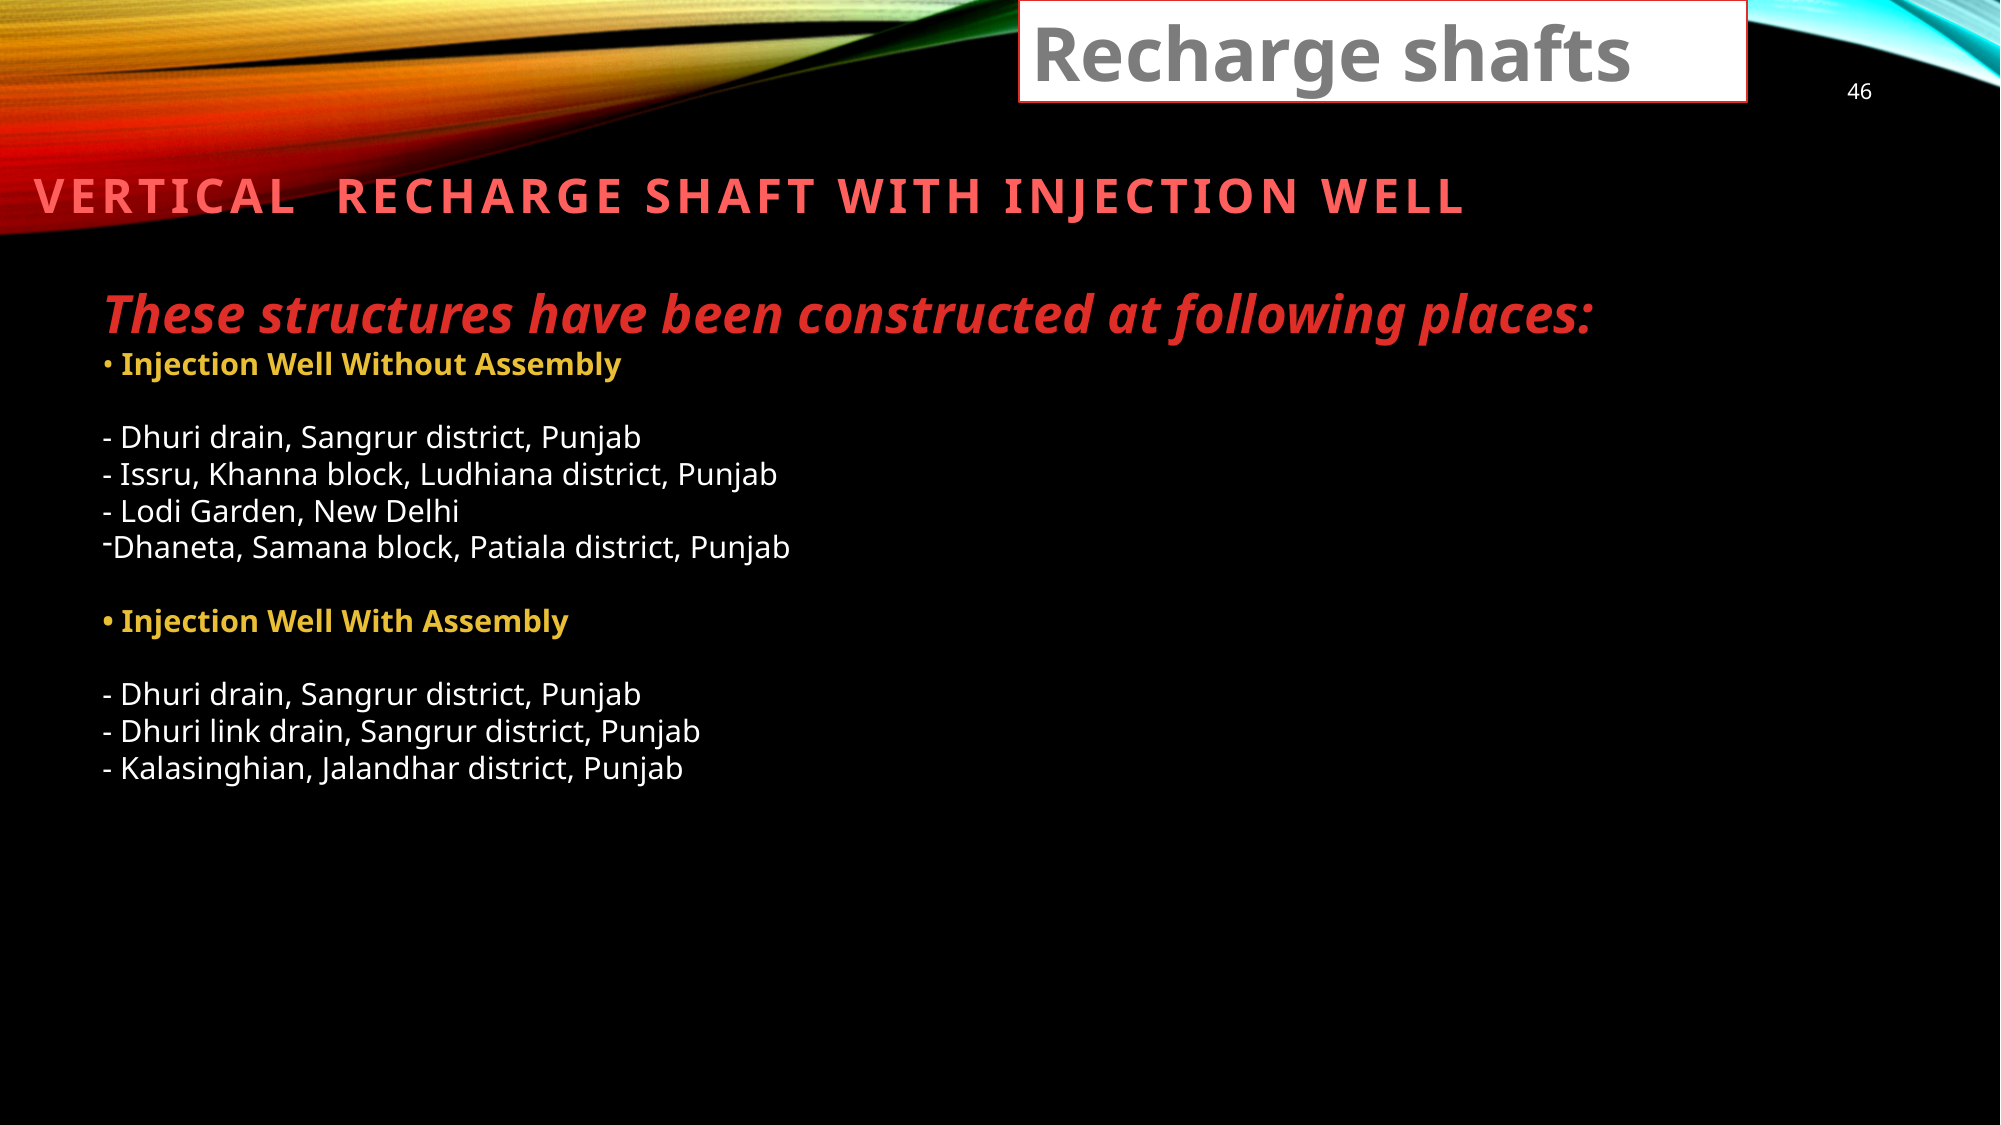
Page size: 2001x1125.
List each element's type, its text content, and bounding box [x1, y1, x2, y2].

text_box These structures have been constructed at following places: • Injection Well Without Assembly - Dhuri drain, Sangrur district, Punjab - Issru, Khanna block, Ludhiana district, Punjab - Lodi Garden, New Delhi Dhaneta, Samana block, Patiala district, Punjab • Injection Well With Assembly - Dhuri drain, Sangrur district, Punjab - Dhuri link drain, Sangrur district, Punjab - Kalasinghian, Jalandhar district, Punjab [89, 275, 1681, 792]
picture [0, 0, 2000, 237]
text_box Recharge shafts [1018, 0, 1748, 103]
text_box VERTICAL RECHARGE SHAFT WITH INJECTION WELL [21, 160, 1478, 230]
slide_number 46 [1437, 62, 1888, 123]
